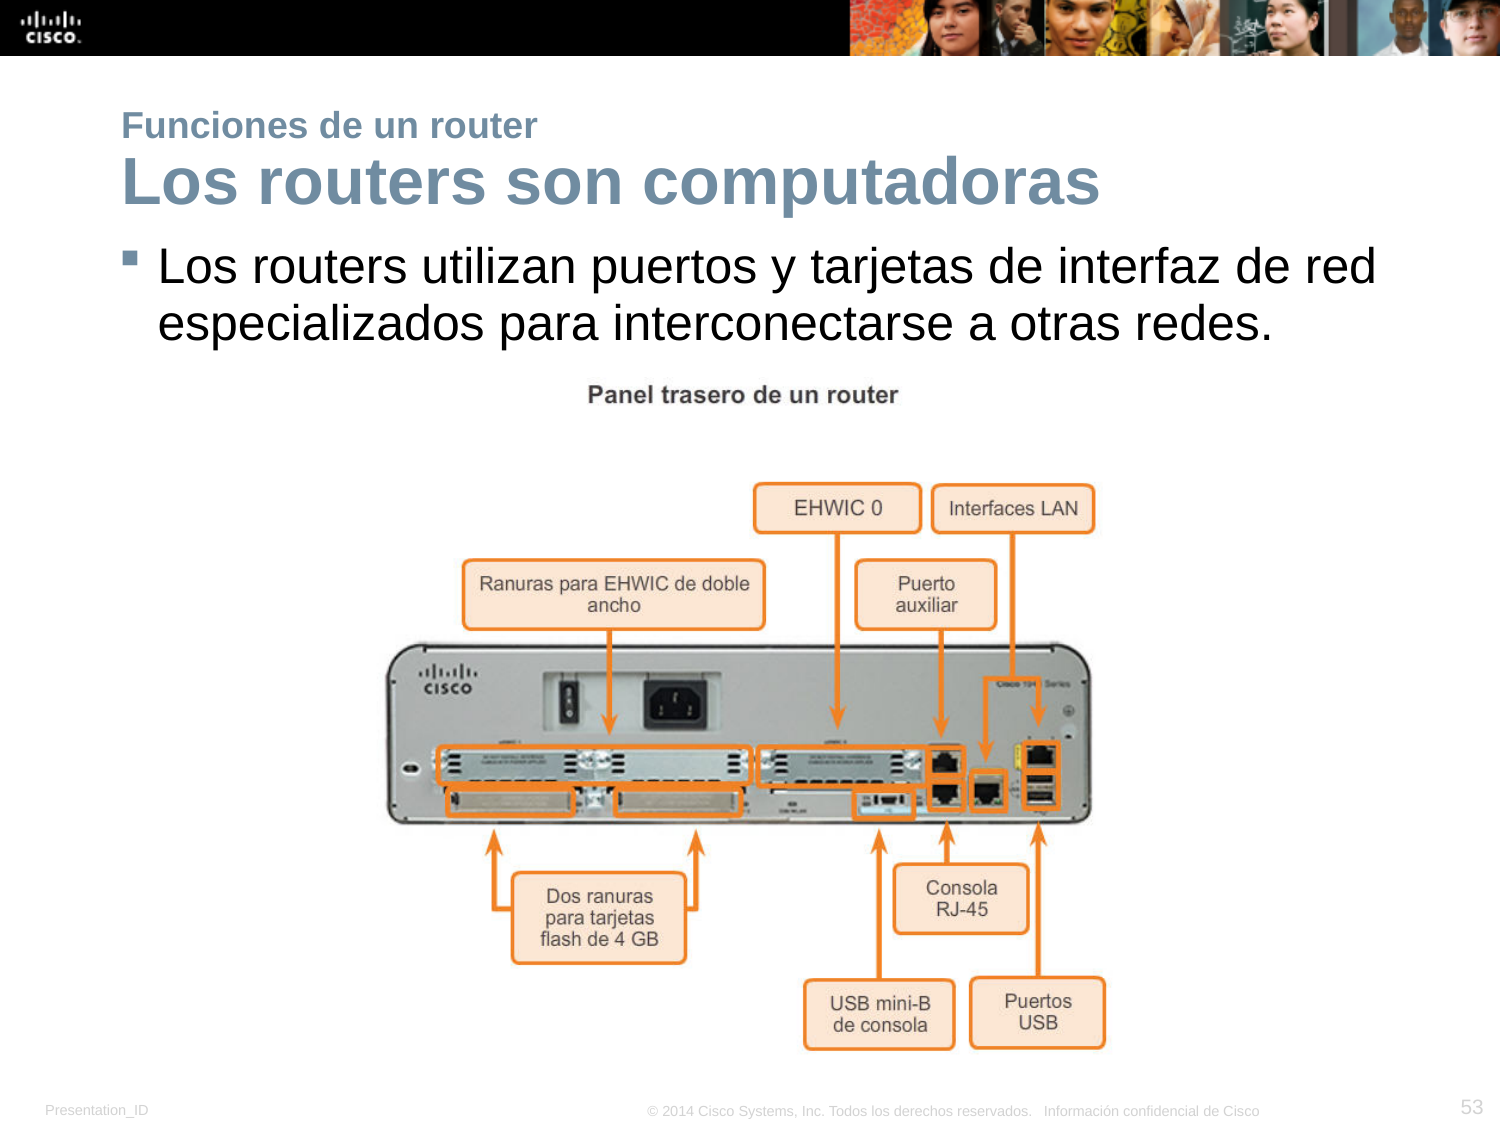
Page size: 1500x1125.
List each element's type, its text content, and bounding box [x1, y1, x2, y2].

title Funciones de un router Los routers son computadoras [107, 87, 1444, 226]
picture [0, 0, 1500, 56]
picture [357, 377, 1117, 1077]
list Los routers utilizan puertos y tarjetas de interfaz de red especializados para interconectarse a otras redes. [104, 230, 1438, 375]
